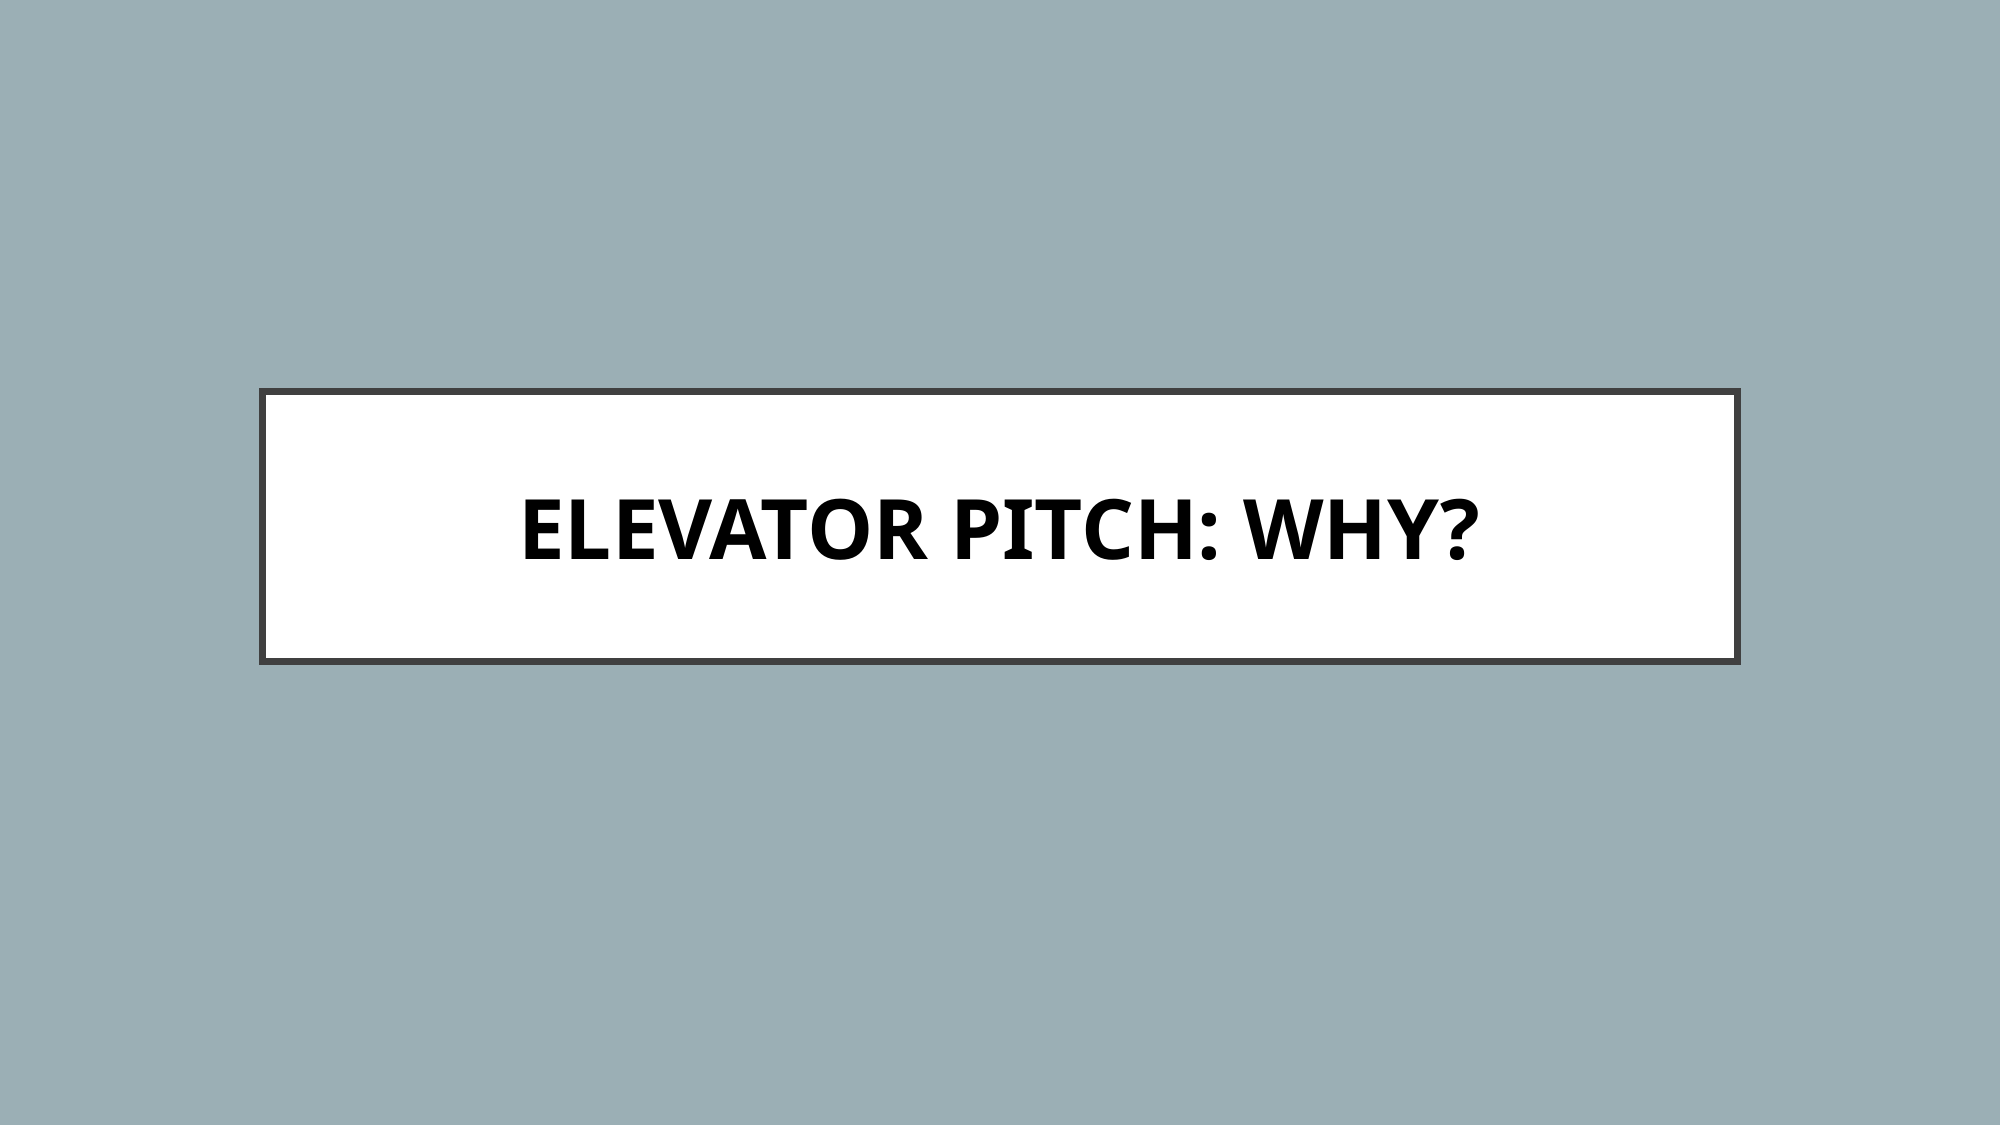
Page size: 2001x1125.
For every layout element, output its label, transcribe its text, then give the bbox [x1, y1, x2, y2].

title Elevator pitch: why? [259, 388, 1741, 665]
